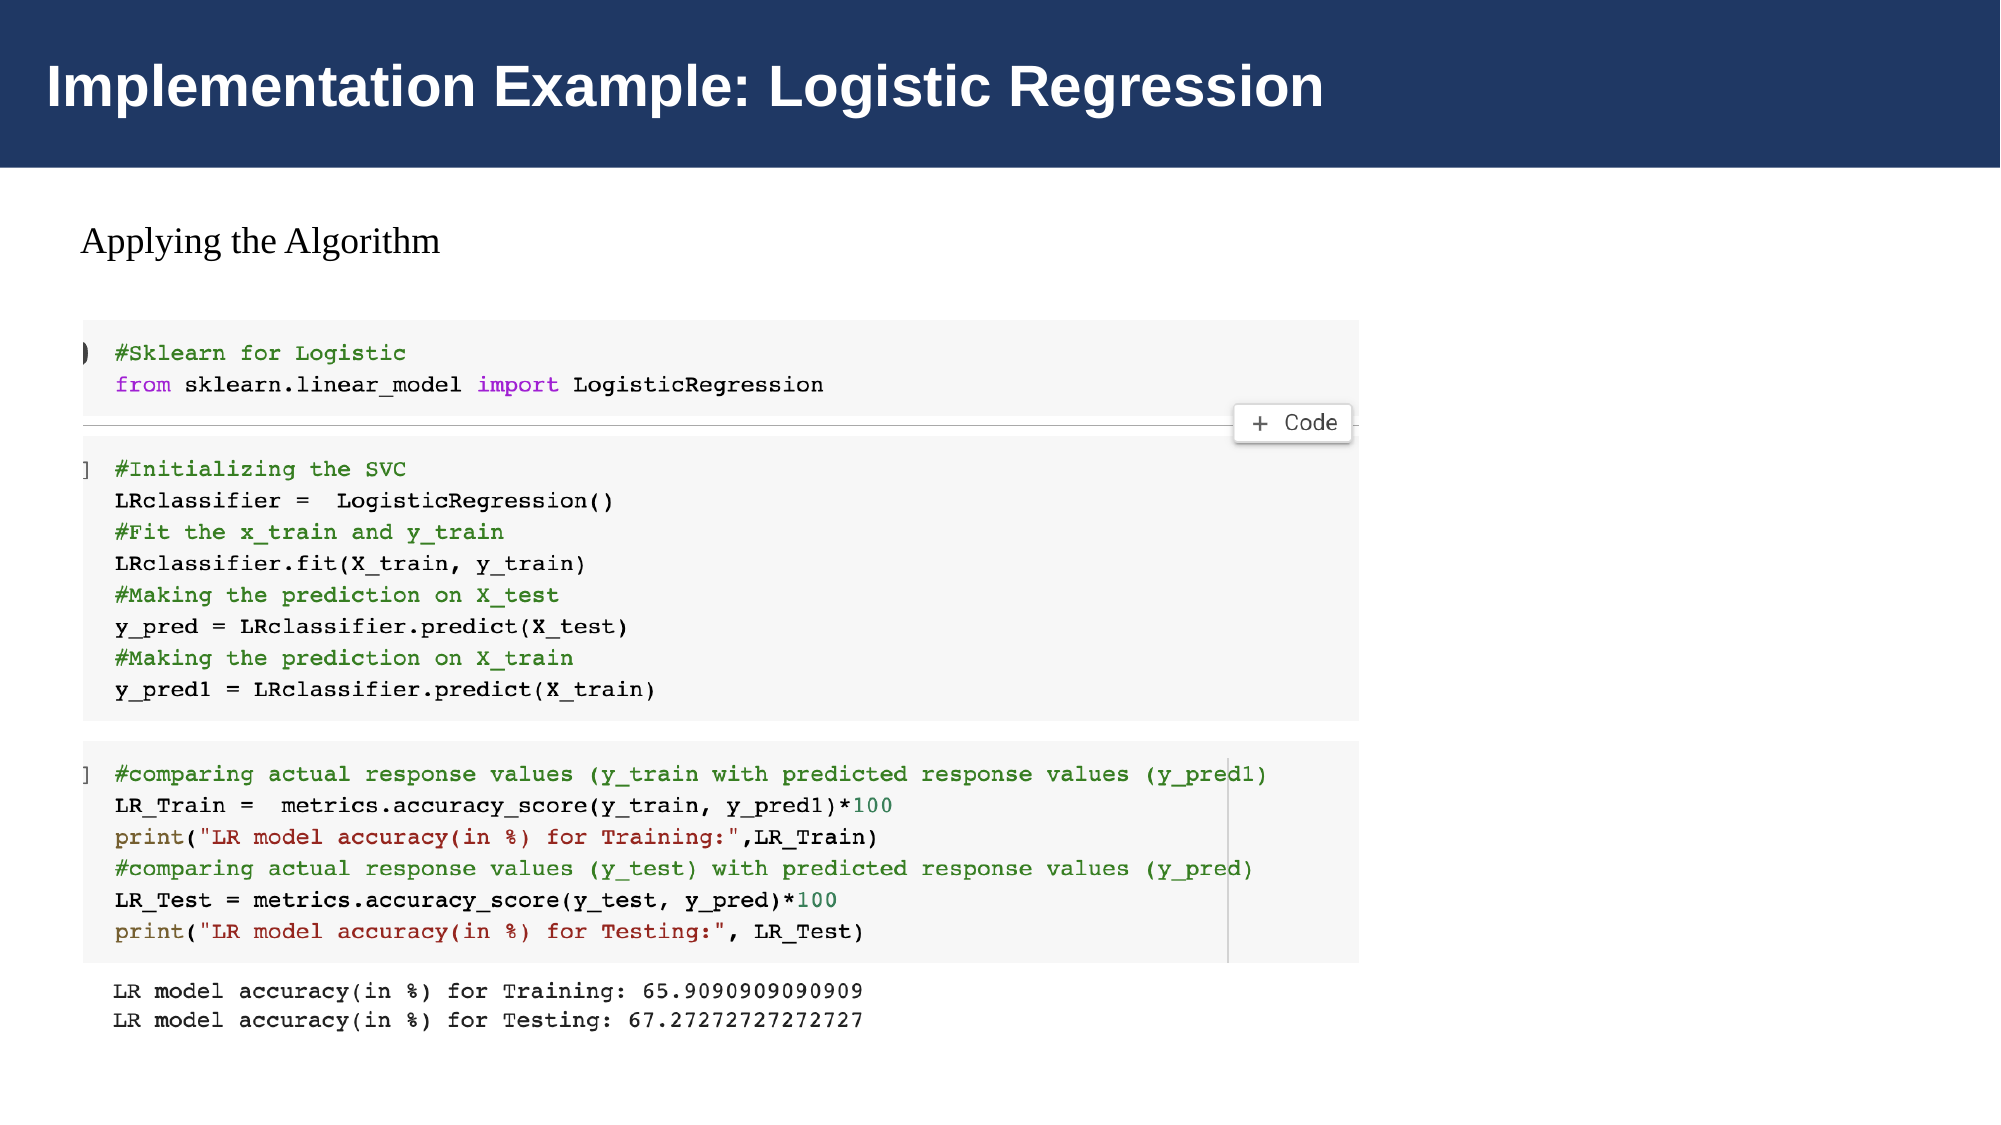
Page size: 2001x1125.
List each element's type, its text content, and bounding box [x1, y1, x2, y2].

text_box Implementation Example: Logistic Regression [31, 40, 1928, 126]
text_box [0, 0, 2000, 168]
text_box Applying the Algorithm [65, 208, 848, 314]
picture [83, 314, 1359, 1053]
